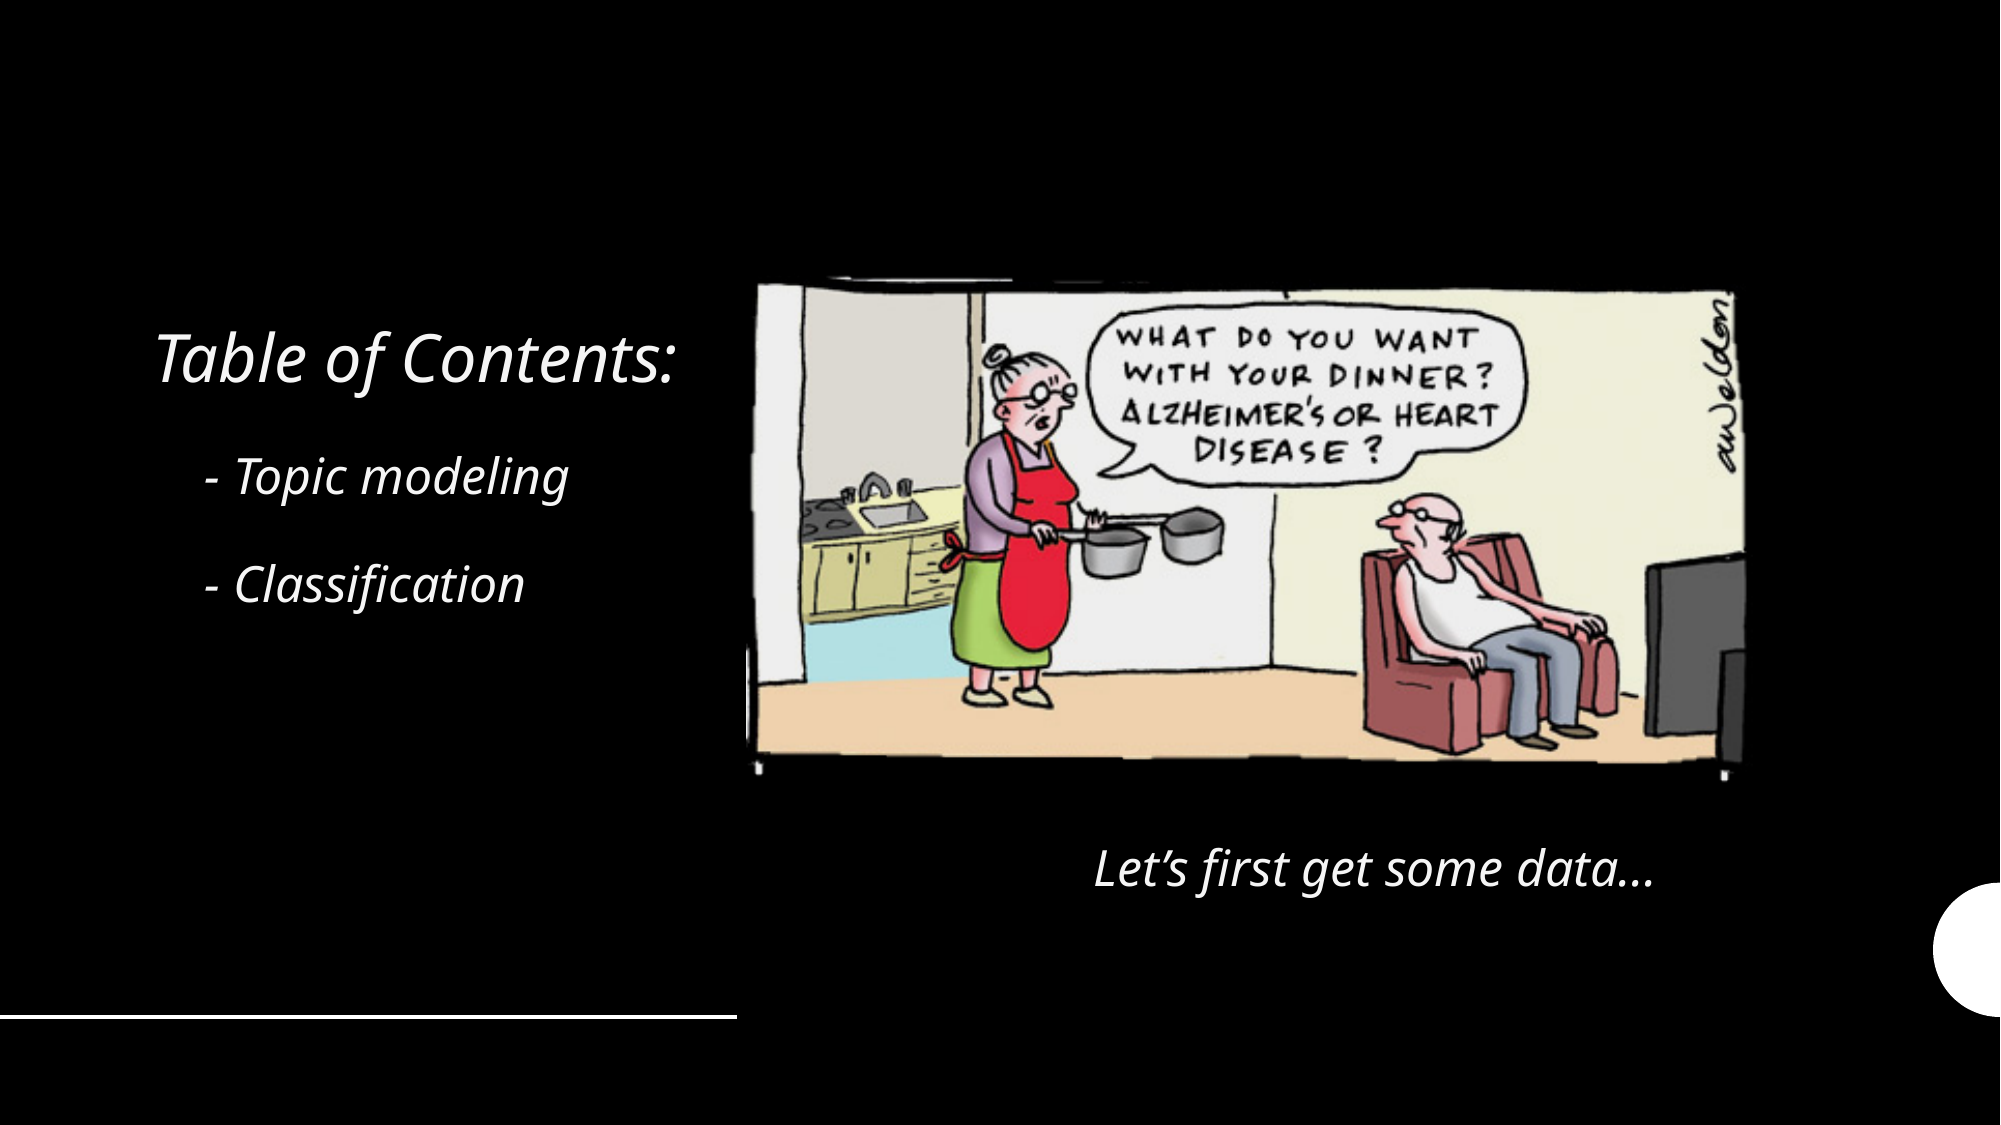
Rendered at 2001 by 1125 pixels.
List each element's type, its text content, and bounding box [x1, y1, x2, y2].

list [746, 197, 1753, 868]
title Table of Contents: - Topic modeling - Classification [137, 317, 746, 665]
text_box Let’s first get some data... [1079, 829, 1781, 905]
